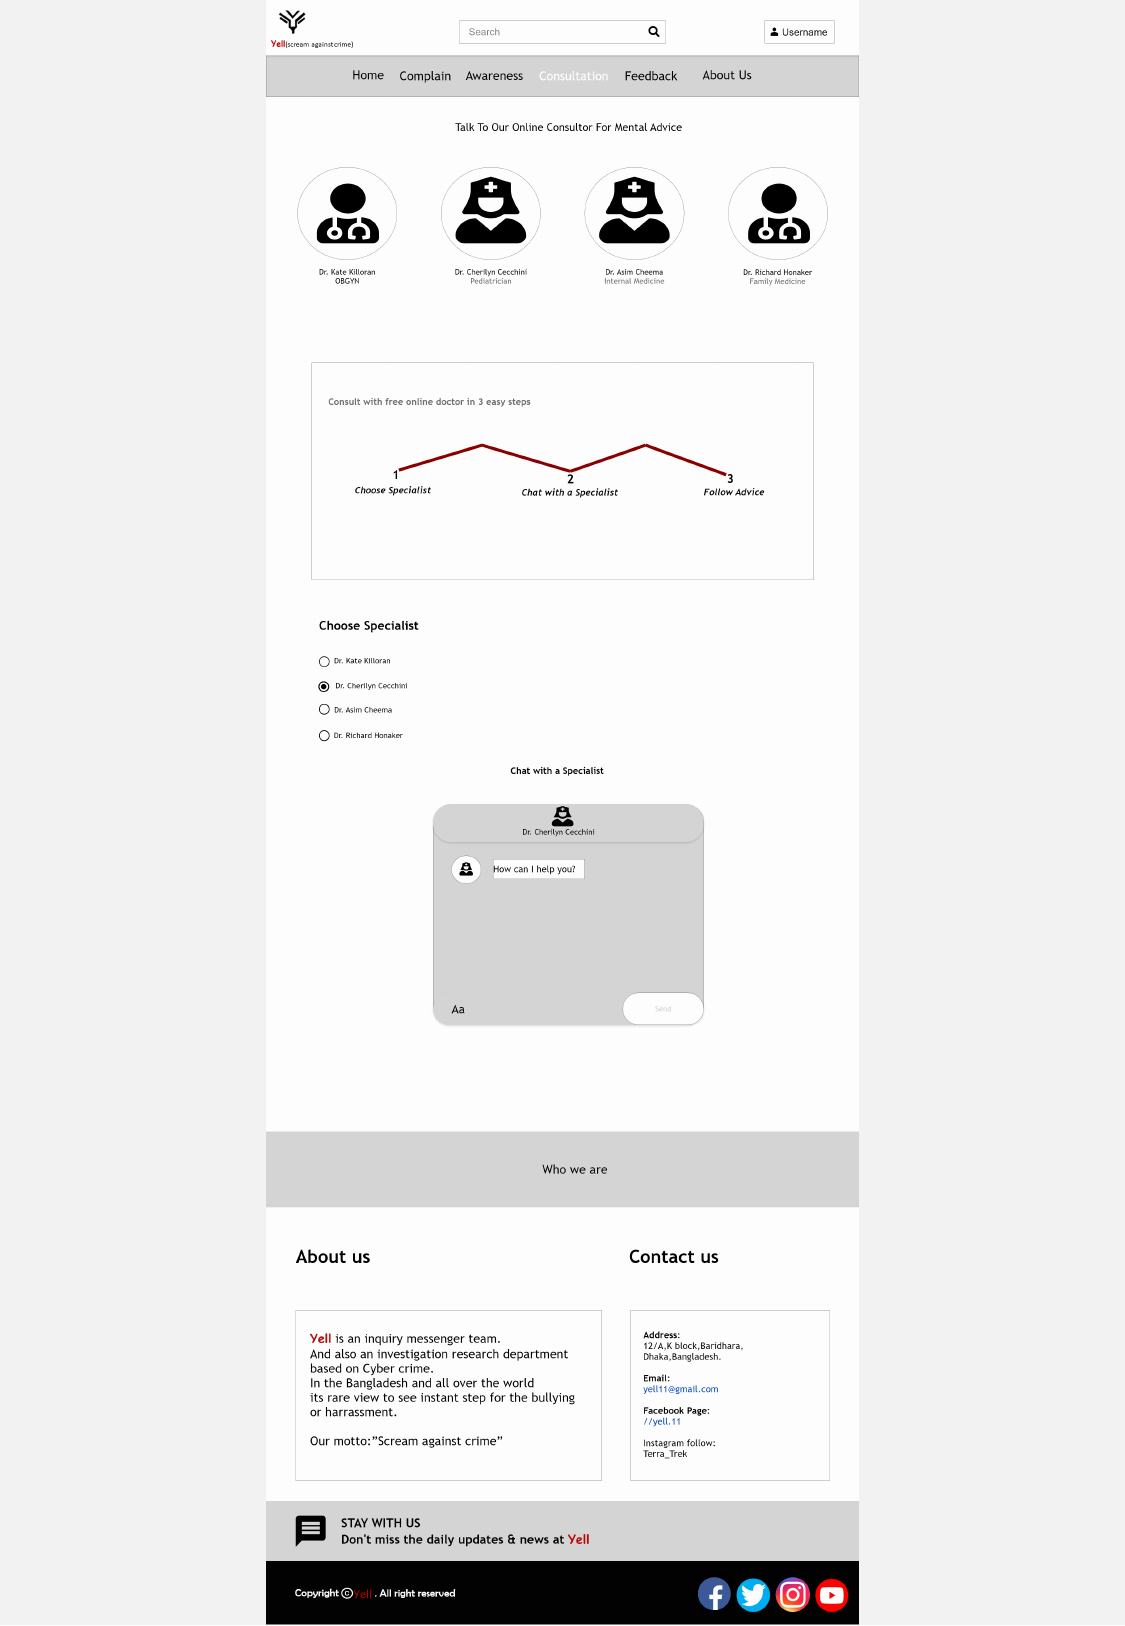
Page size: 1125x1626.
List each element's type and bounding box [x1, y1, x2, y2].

picture [266, 0, 859, 1625]
